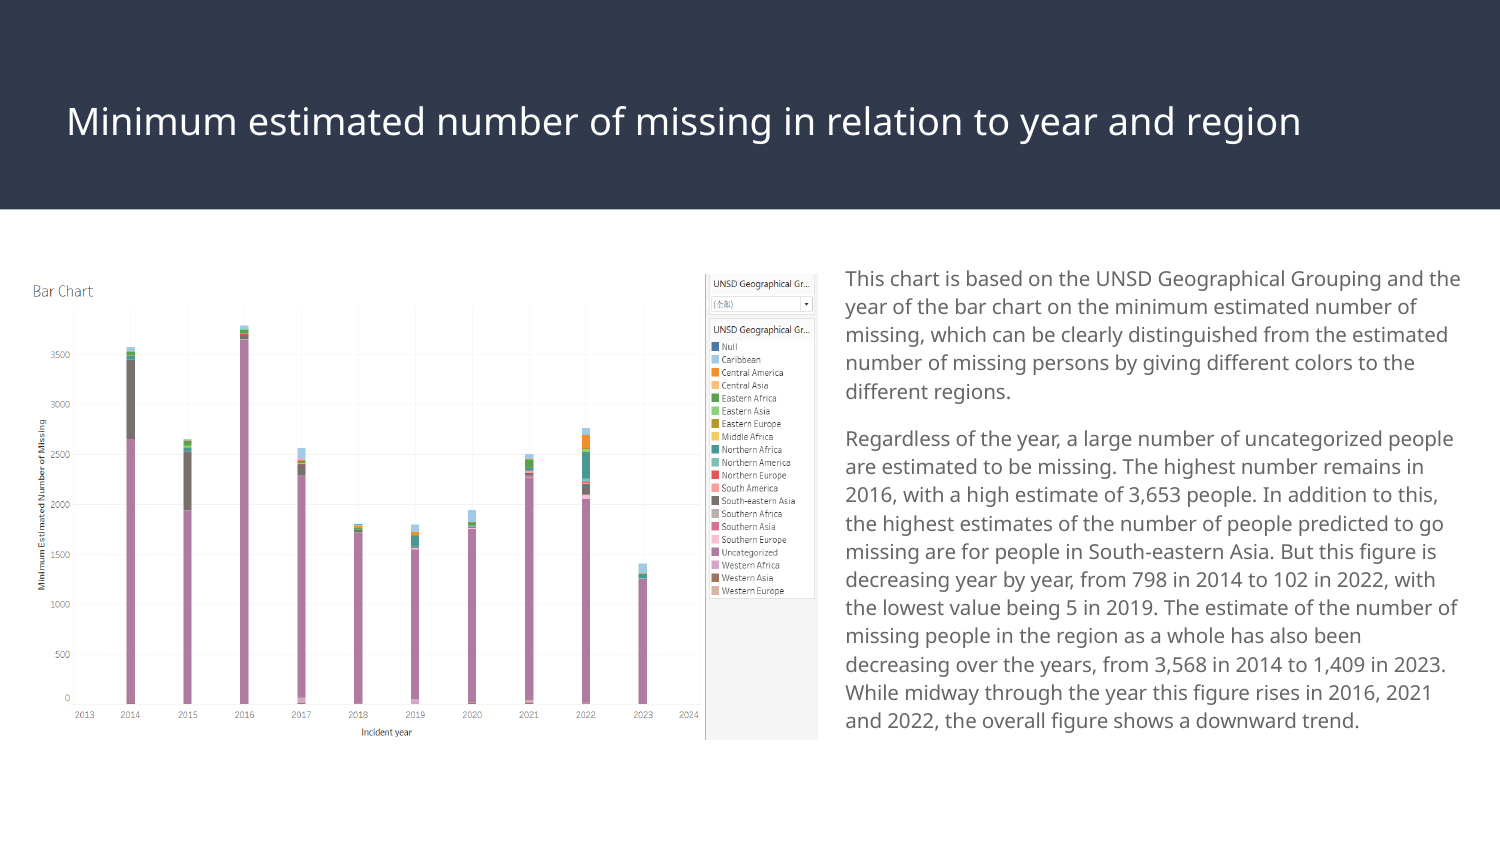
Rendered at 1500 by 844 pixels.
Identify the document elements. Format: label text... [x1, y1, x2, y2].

picture [27, 274, 819, 740]
title Minimum estimated number of missing in relation to year and region [51, 82, 1449, 185]
list This chart is based on the UNSD Geographical Grouping and the year of the bar chart on the minimum estimated number of missing, which can be clearly distinguished from the estimated number of missing persons by giving different colors to the different regions. Regardless of the year, a large number of uncategorized people are estimated to be missing. The highest number remains in 2016, with a high estimate of 3,653 people. In addition to this, the highest estimates of the number of people predicted to go missing are for people in South-eastern Asia. But this figure is decreasing year by year, from 798 in 2014 to 102 in 2022, with the lowest value being 5 in 2019. The estimate of the number of missing people in the region as a whole has also been decreasing over the years, from 3,568 in 2014 to 1,409 in 2023. While midway through the year this figure rises in 2016, 2021 and 2022, the overall figure shows a downward trend. [830, 247, 1487, 752]
